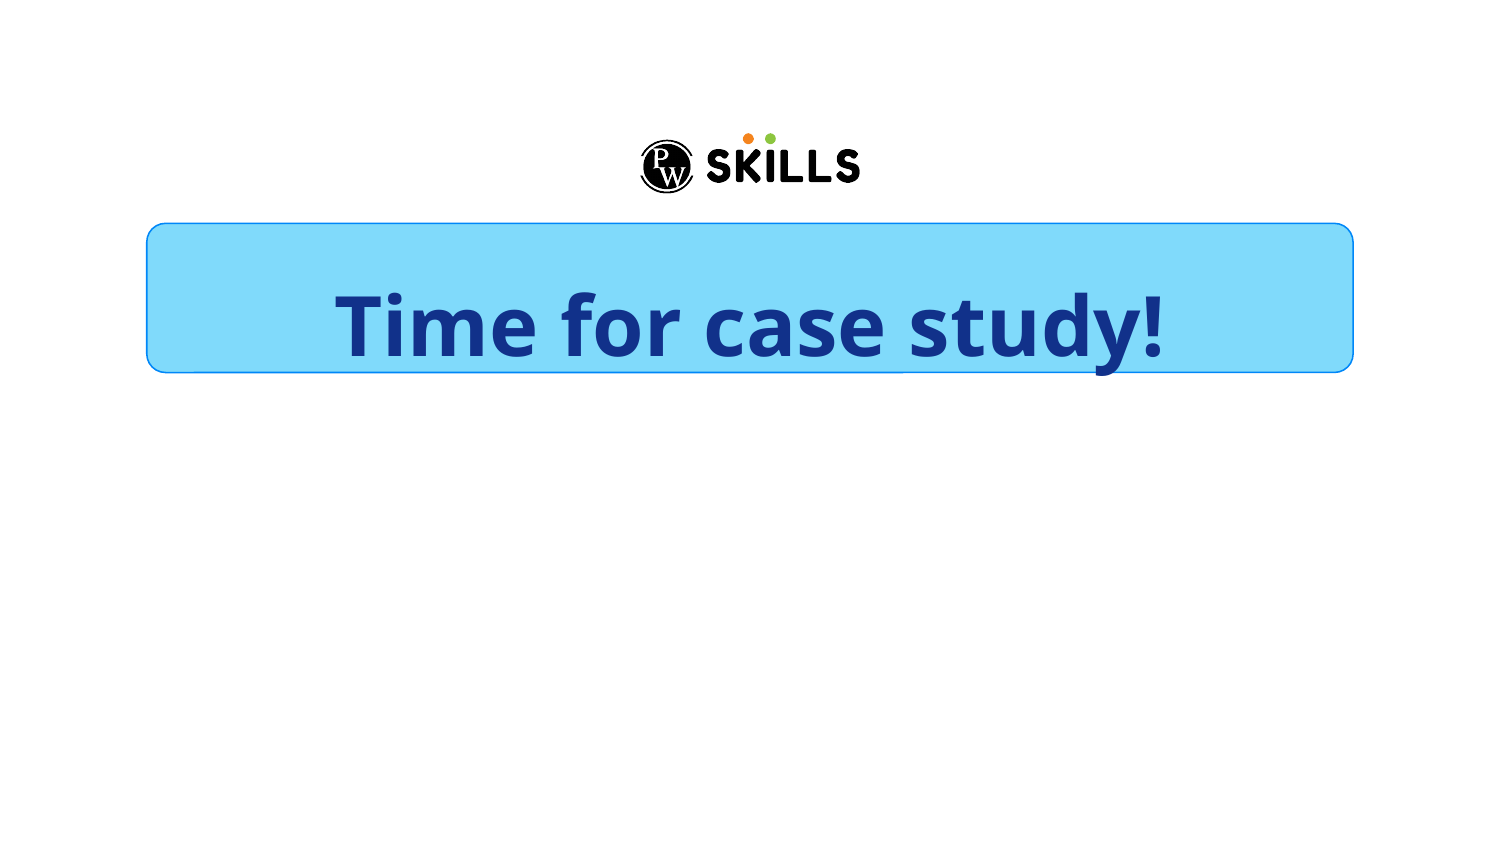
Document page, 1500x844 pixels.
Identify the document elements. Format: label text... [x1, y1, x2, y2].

text_box [146, 223, 1354, 373]
text_box Time for case study! [177, 225, 1323, 370]
picture [640, 133, 860, 194]
